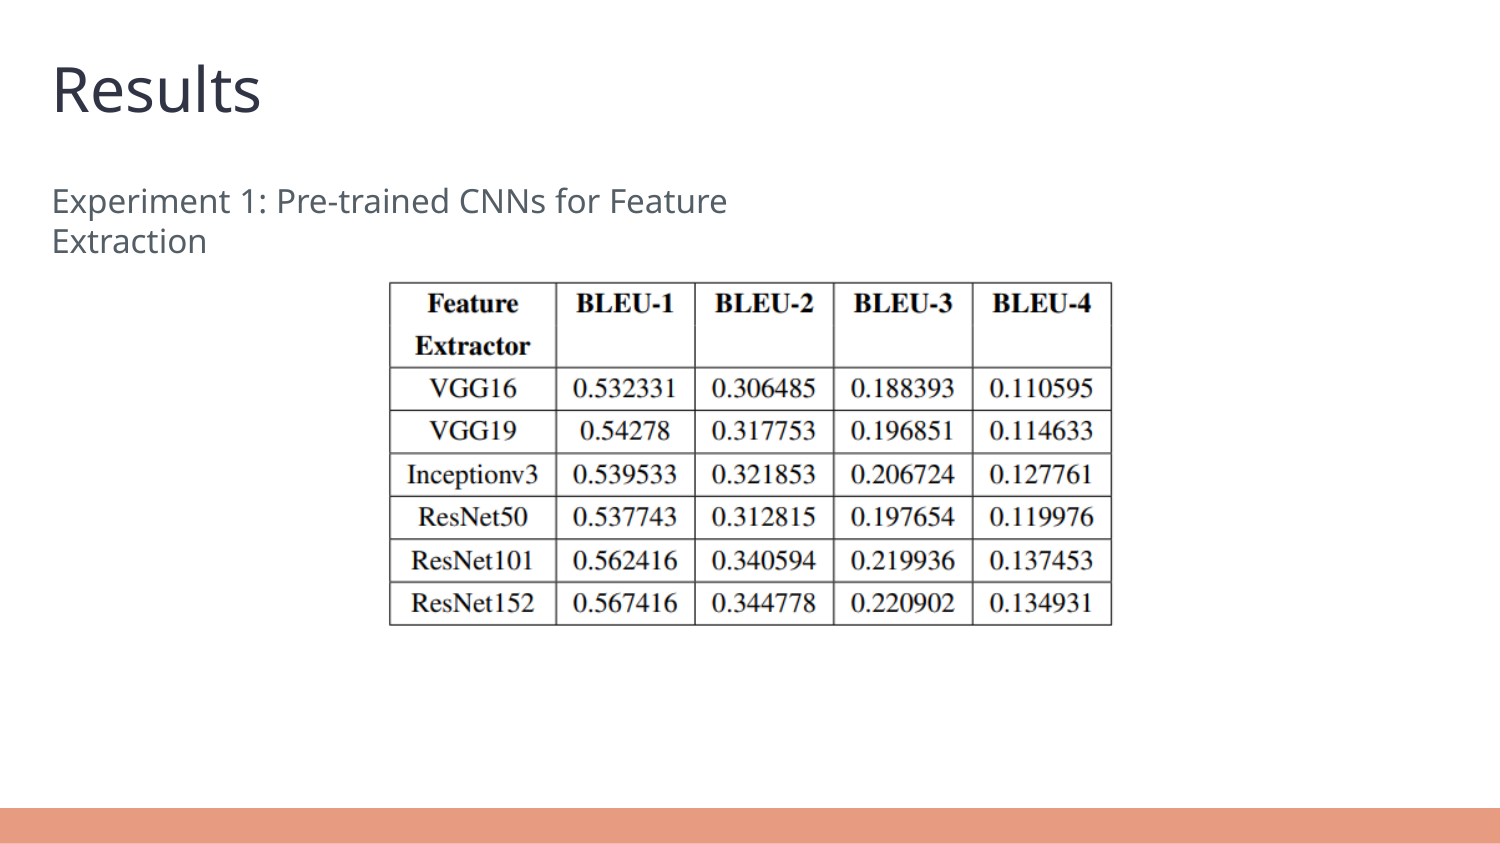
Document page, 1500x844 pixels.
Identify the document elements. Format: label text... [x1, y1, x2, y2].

title Results [36, 23, 1022, 152]
picture [378, 275, 1122, 638]
text_box Experiment 1: Pre-trained CNNs for Feature Extraction [36, 165, 896, 256]
